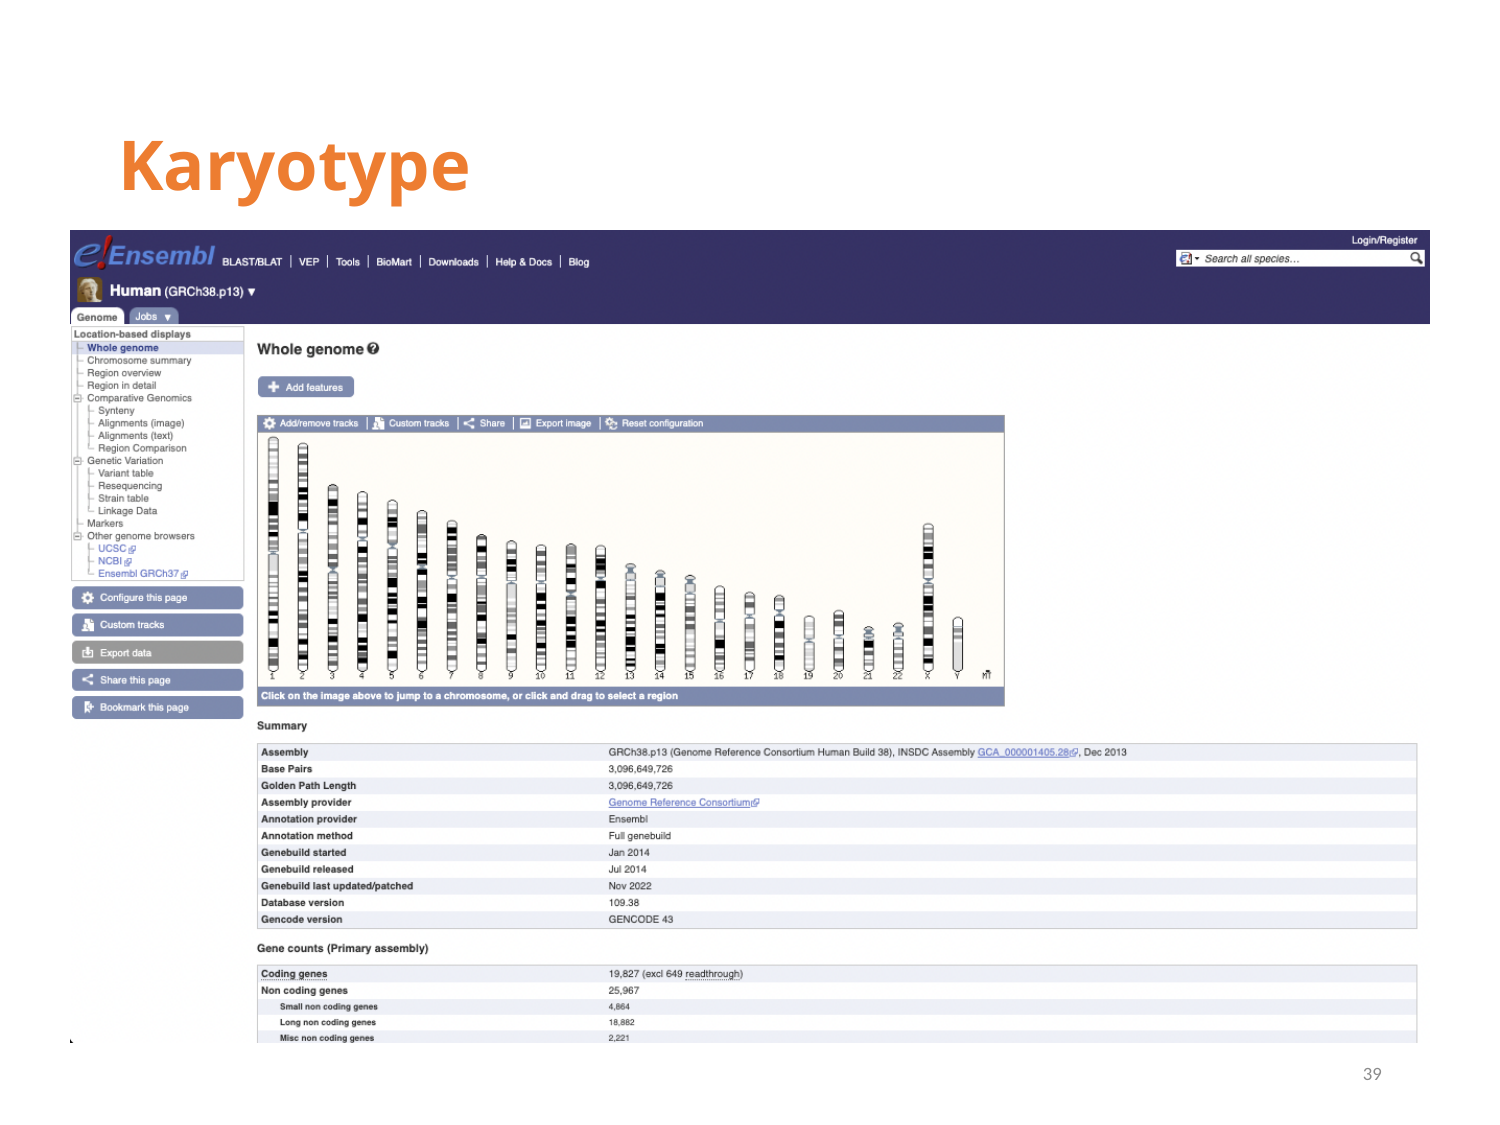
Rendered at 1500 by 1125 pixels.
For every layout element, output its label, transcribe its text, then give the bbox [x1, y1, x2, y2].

slide_number 39 [1059, 1043, 1397, 1103]
title Karyotype [103, 59, 1397, 230]
picture [70, 230, 1430, 1043]
